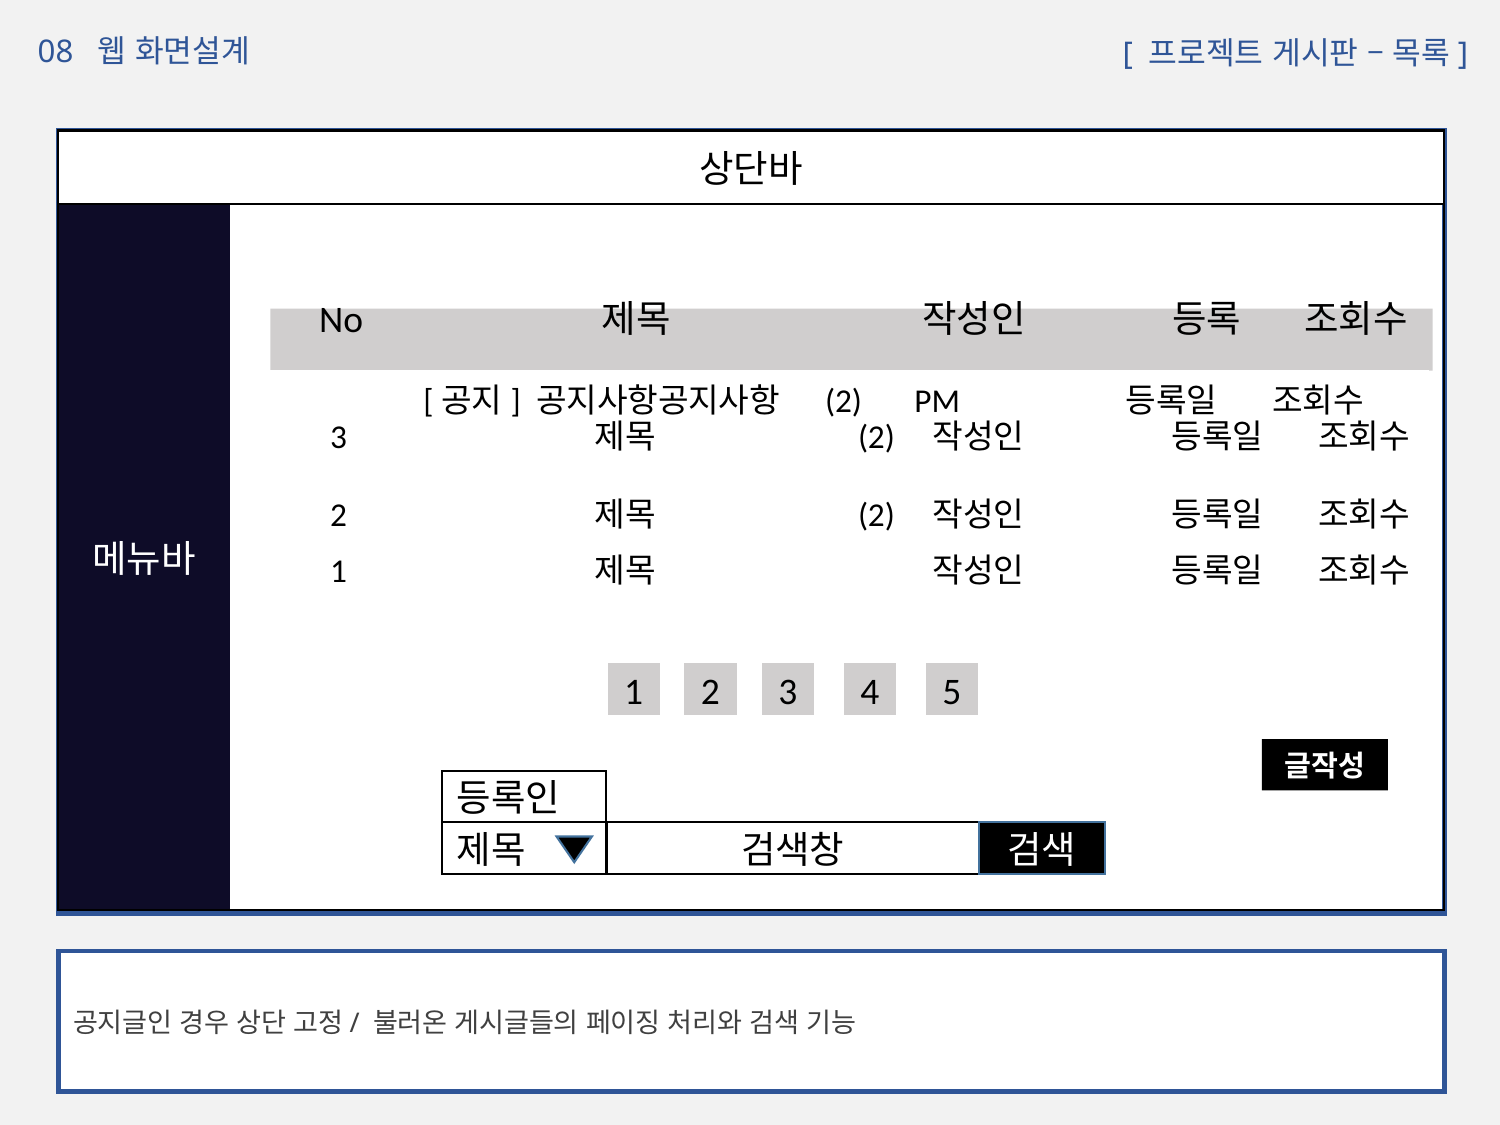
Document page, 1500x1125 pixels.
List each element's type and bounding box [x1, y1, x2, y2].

text_box [0, 0, 1500, 1125]
